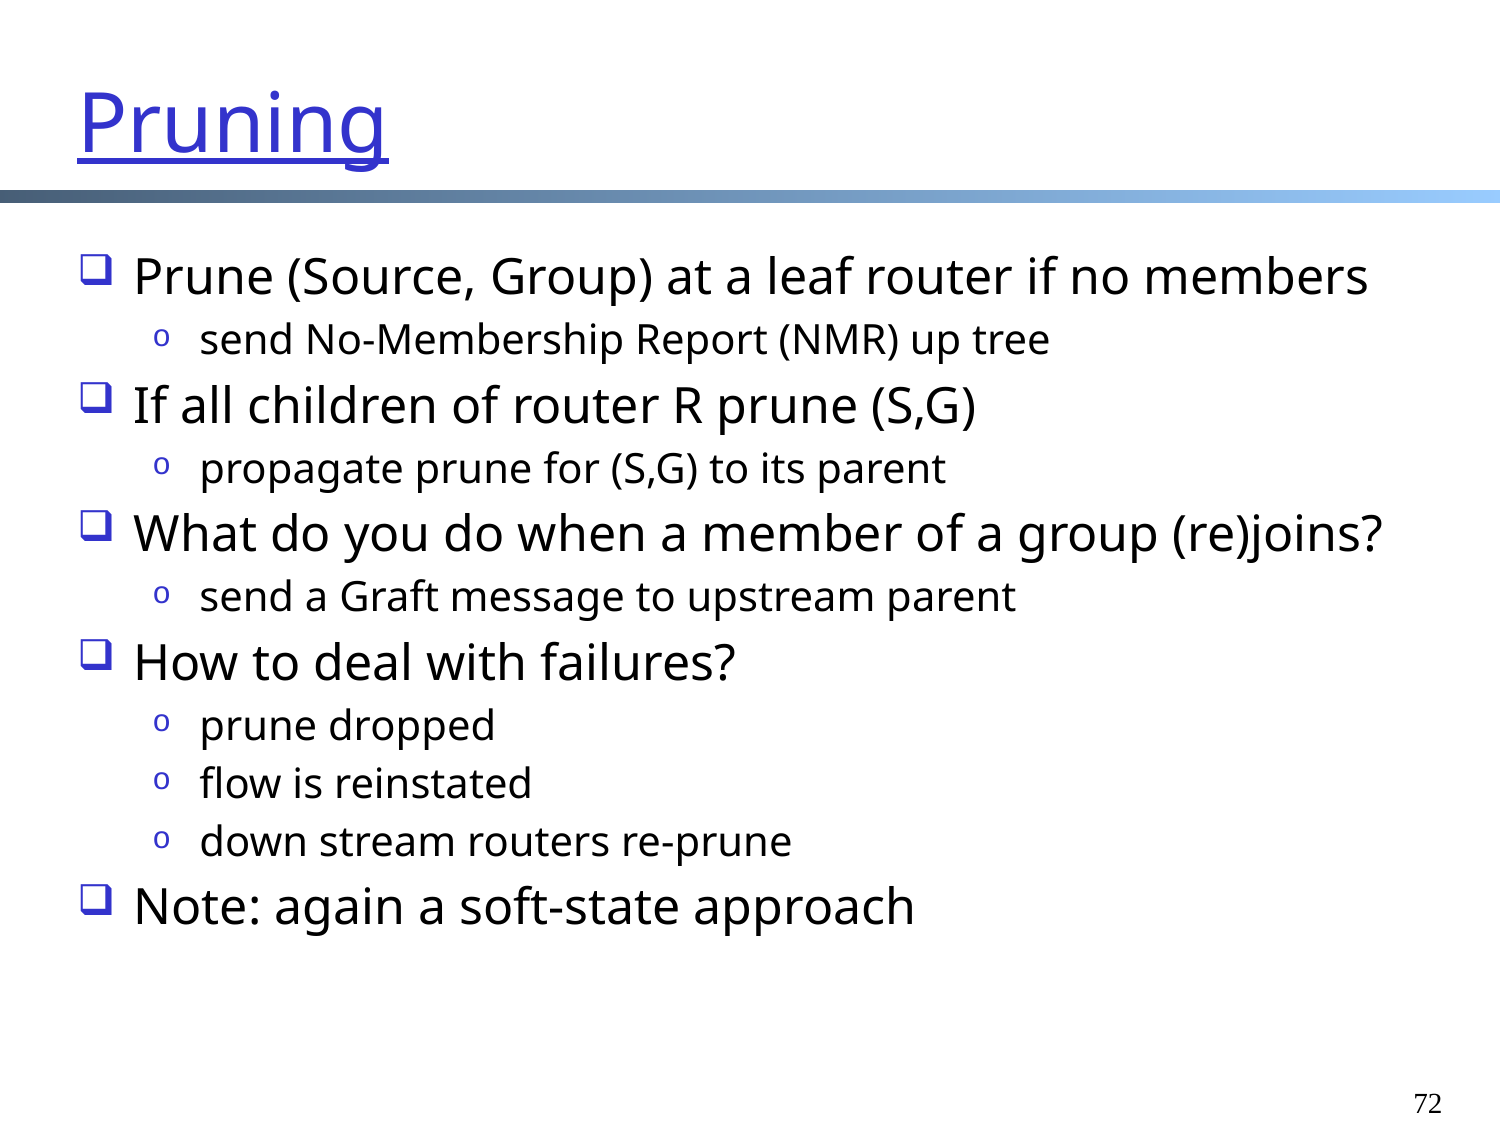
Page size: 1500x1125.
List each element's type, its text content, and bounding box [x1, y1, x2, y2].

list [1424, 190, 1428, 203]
list Prune (Source, Group) at a leaf router if no members send No-Membership Report (NMR) up tree If all children of router R prune (S,G) propagate prune for (S,G) to its parent What do you do when a member of a group (re)joins? send a Graft message to upstream parent How to deal with failures? prune dropped flow is reinstated down stream routers re-prune Note: again a soft-state approach [62, 237, 1413, 1063]
slide_number 72 [1387, 1076, 1459, 1125]
title Pruning [62, 24, 1410, 213]
